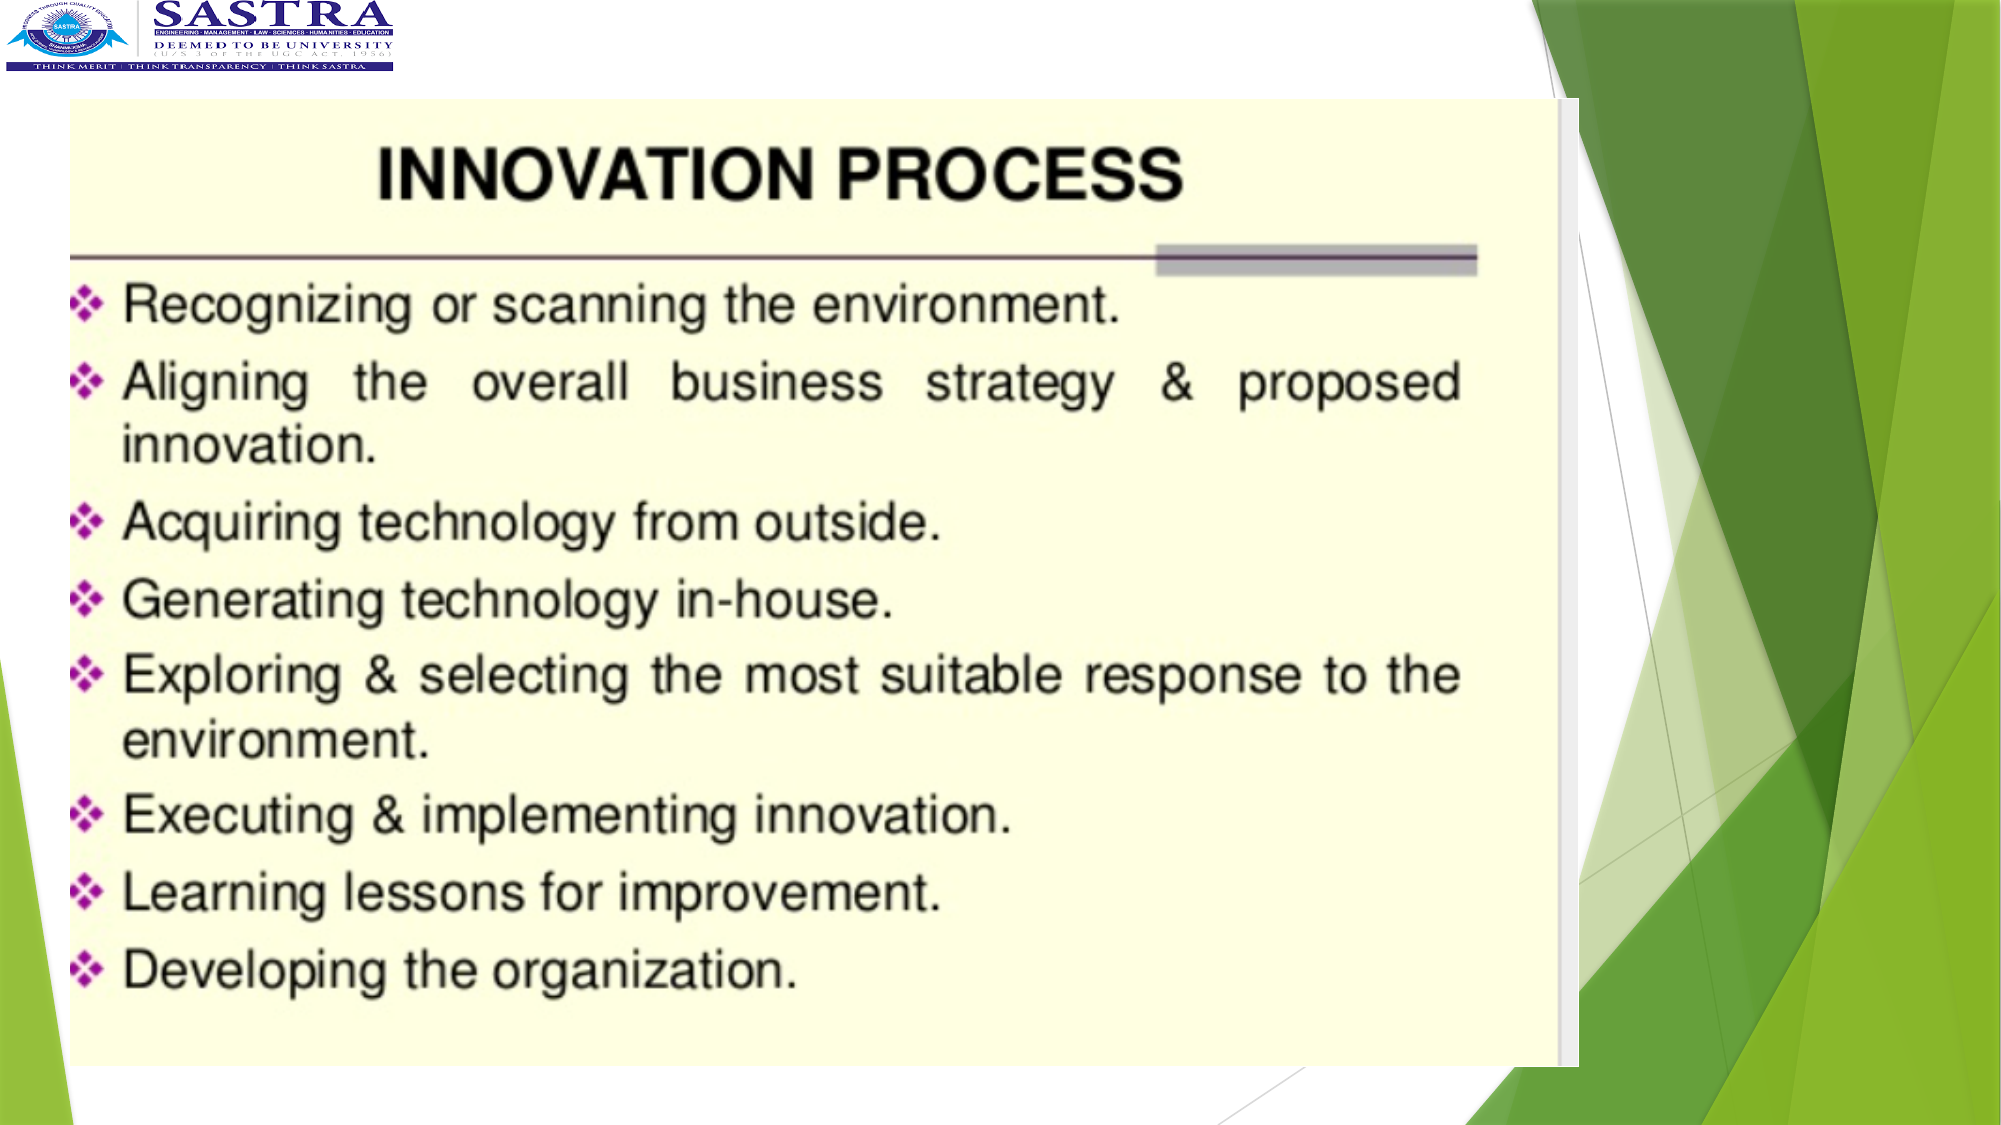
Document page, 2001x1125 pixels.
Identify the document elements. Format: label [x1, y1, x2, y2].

picture [0, 0, 401, 76]
list [68, 97, 1580, 1067]
